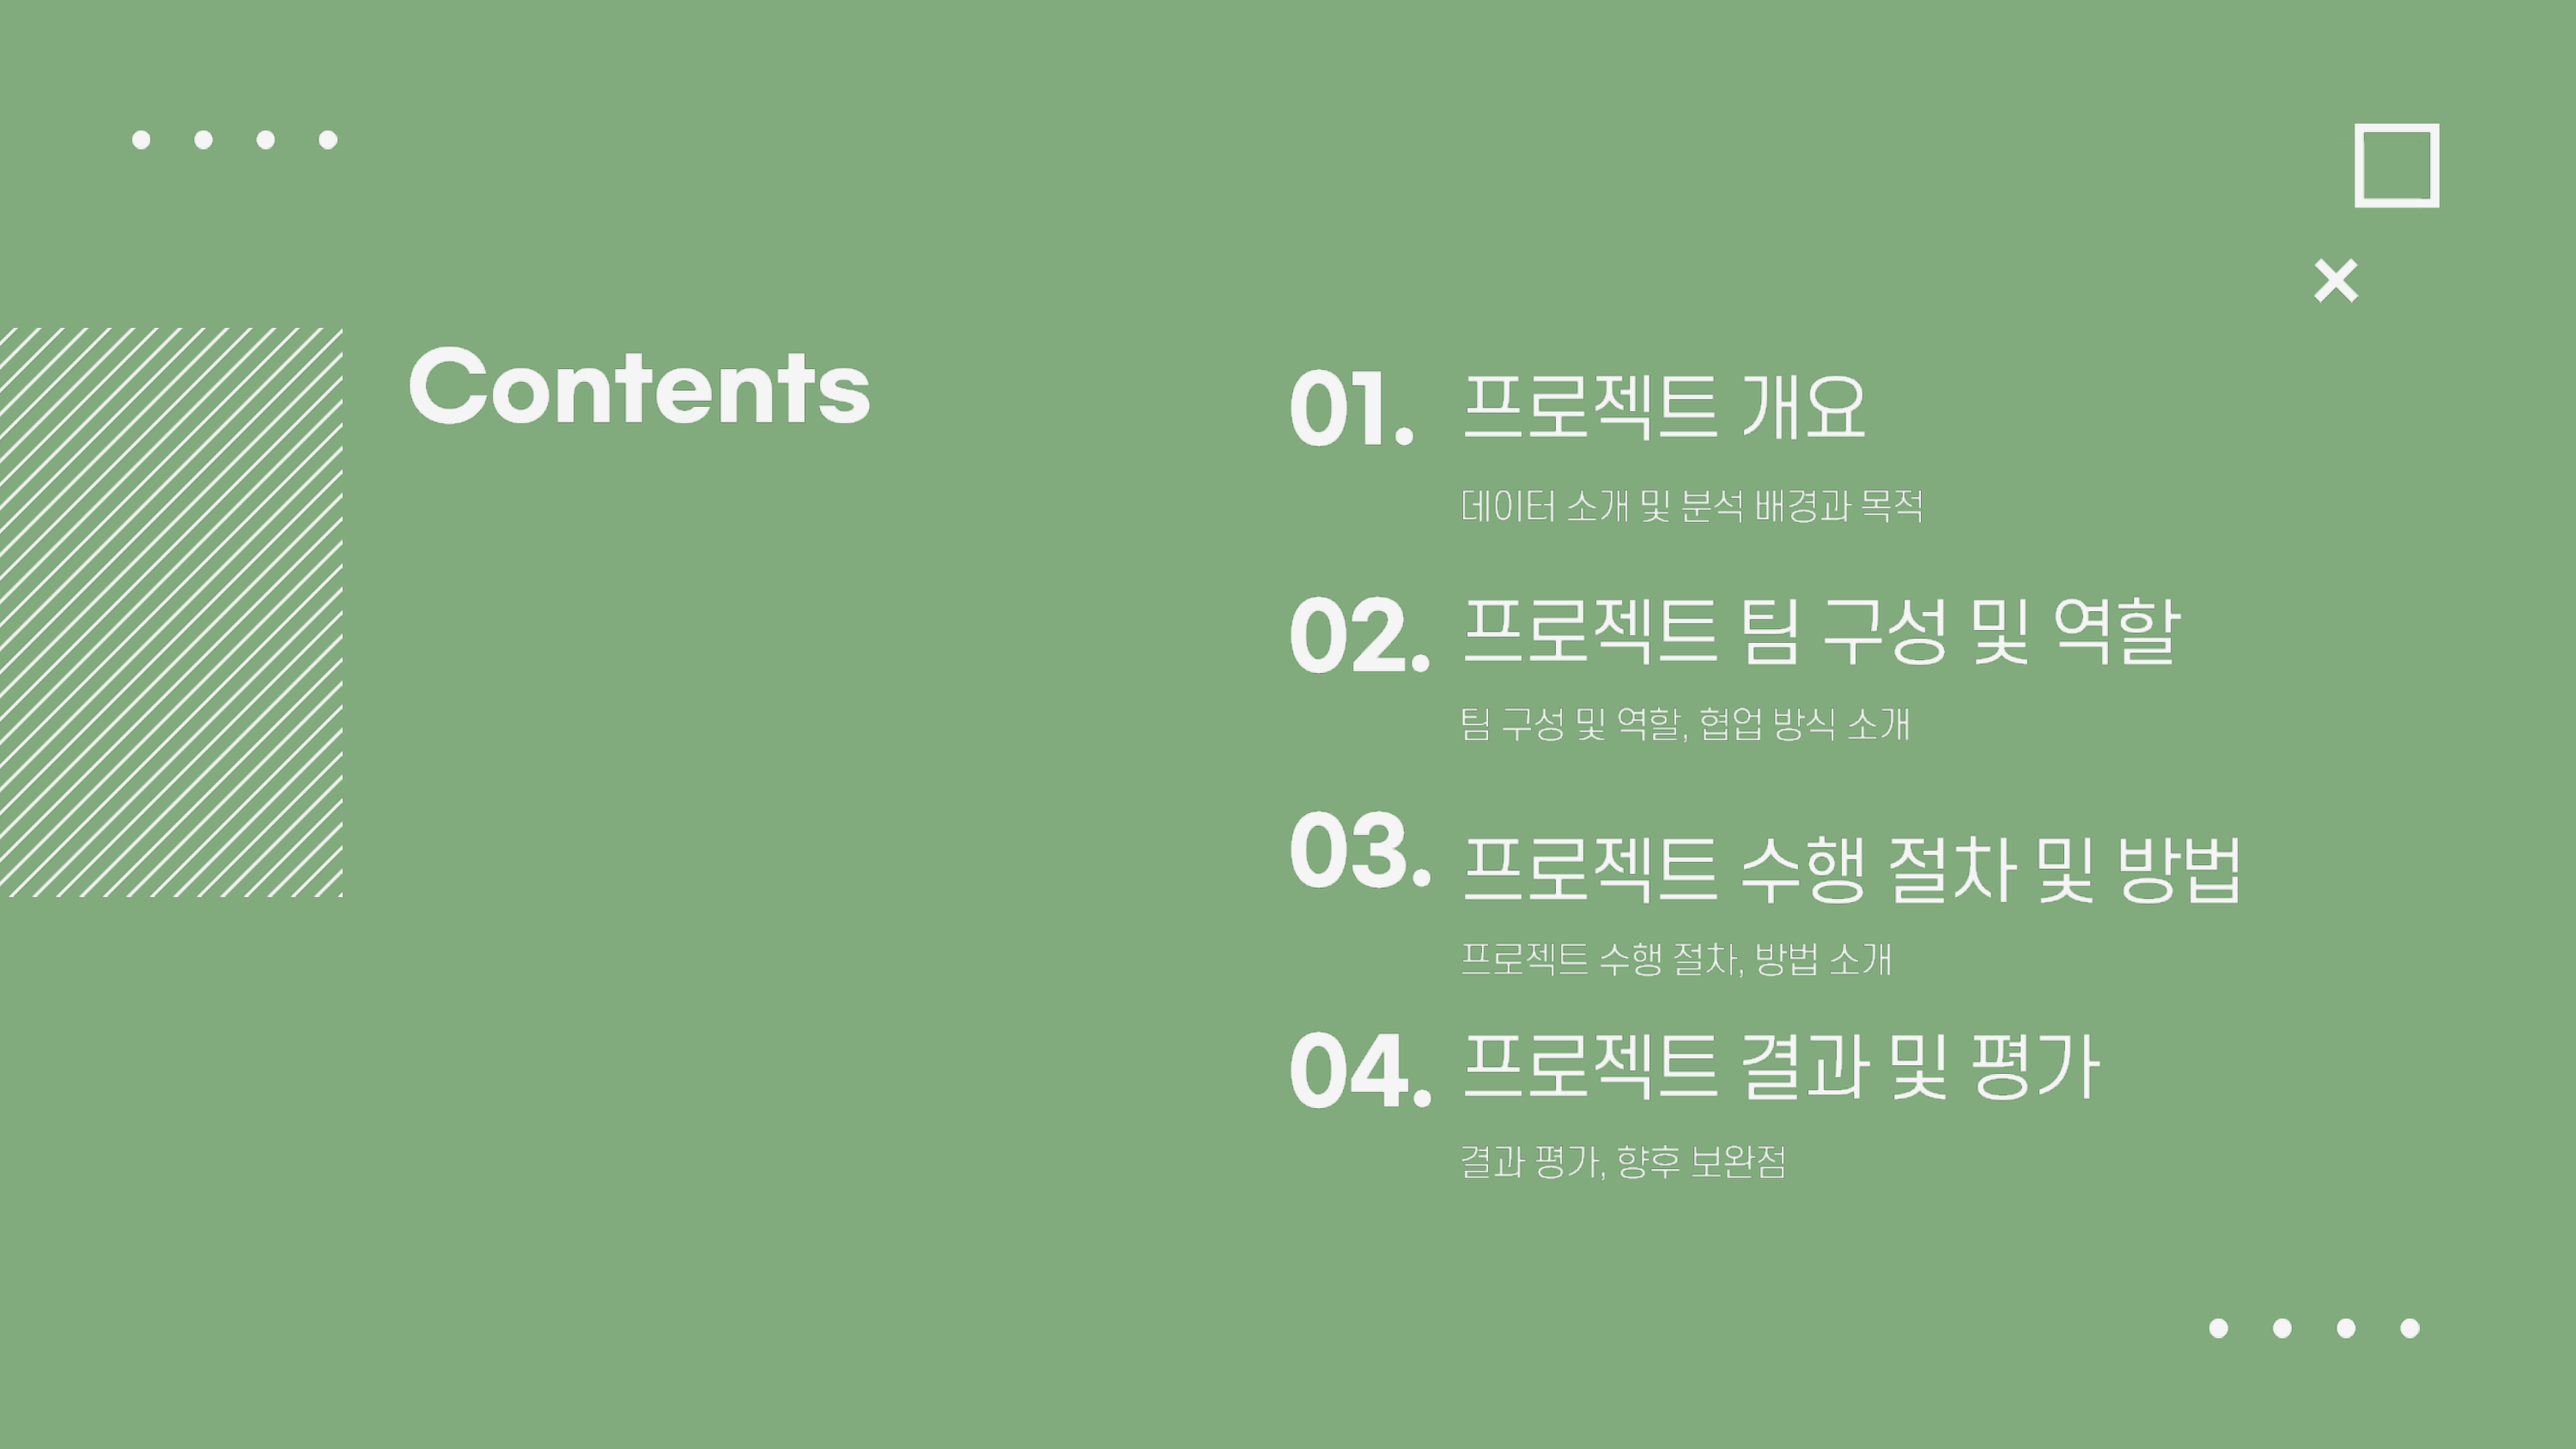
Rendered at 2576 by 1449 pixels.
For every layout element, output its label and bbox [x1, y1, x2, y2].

text_box [2209, 1318, 2420, 1338]
text_box [0, 328, 343, 897]
picture [393, 317, 911, 467]
text_box [131, 130, 337, 149]
picture [1273, 781, 2273, 995]
picture [1273, 340, 1941, 540]
picture [1273, 1002, 2135, 1197]
picture [1273, 567, 2217, 760]
text_box [2336, 124, 2439, 227]
text_box [2314, 258, 2360, 303]
